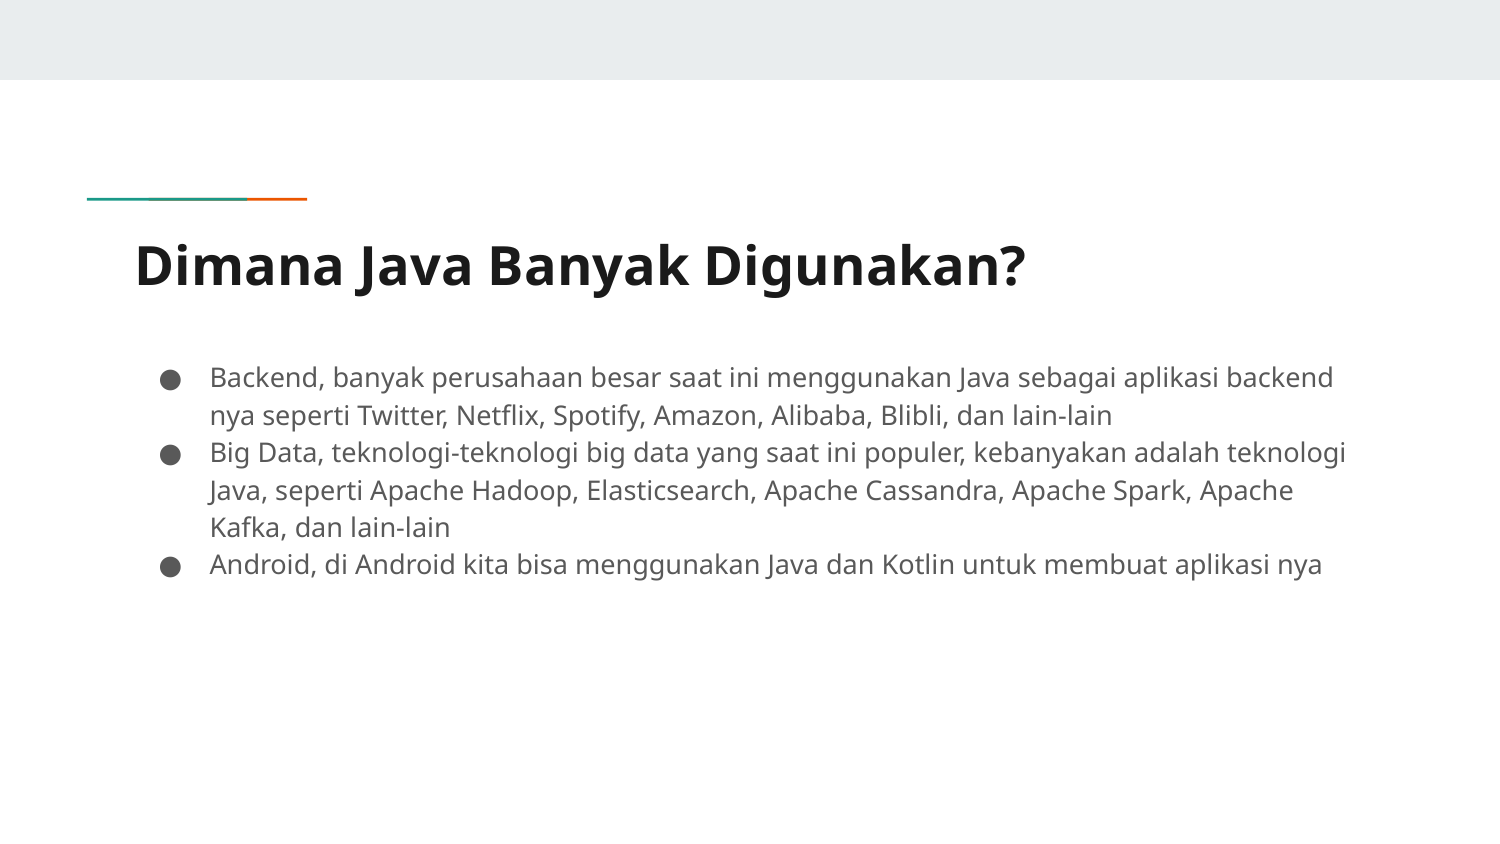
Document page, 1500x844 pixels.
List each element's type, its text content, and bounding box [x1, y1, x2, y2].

title Dimana Java Banyak Digunakan? [119, 216, 1381, 305]
list Backend, banyak perusahaan besar saat ini menggunakan Java sebagai aplikasi backend nya seperti Twitter, Netflix, Spotify, Amazon, Alibaba, Blibli, dan lain-lain Big Data, teknologi-teknologi big data yang saat ini populer, kebanyakan adalah teknologi Java, seperti Apache Hadoop, Elasticsearch, Apache Cassandra, Apache Spark, Apache Kafka, dan lain-lain Android, di Android kita bisa menggunakan Java dan Kotlin untuk membuat aplikasi nya [119, 341, 1381, 712]
